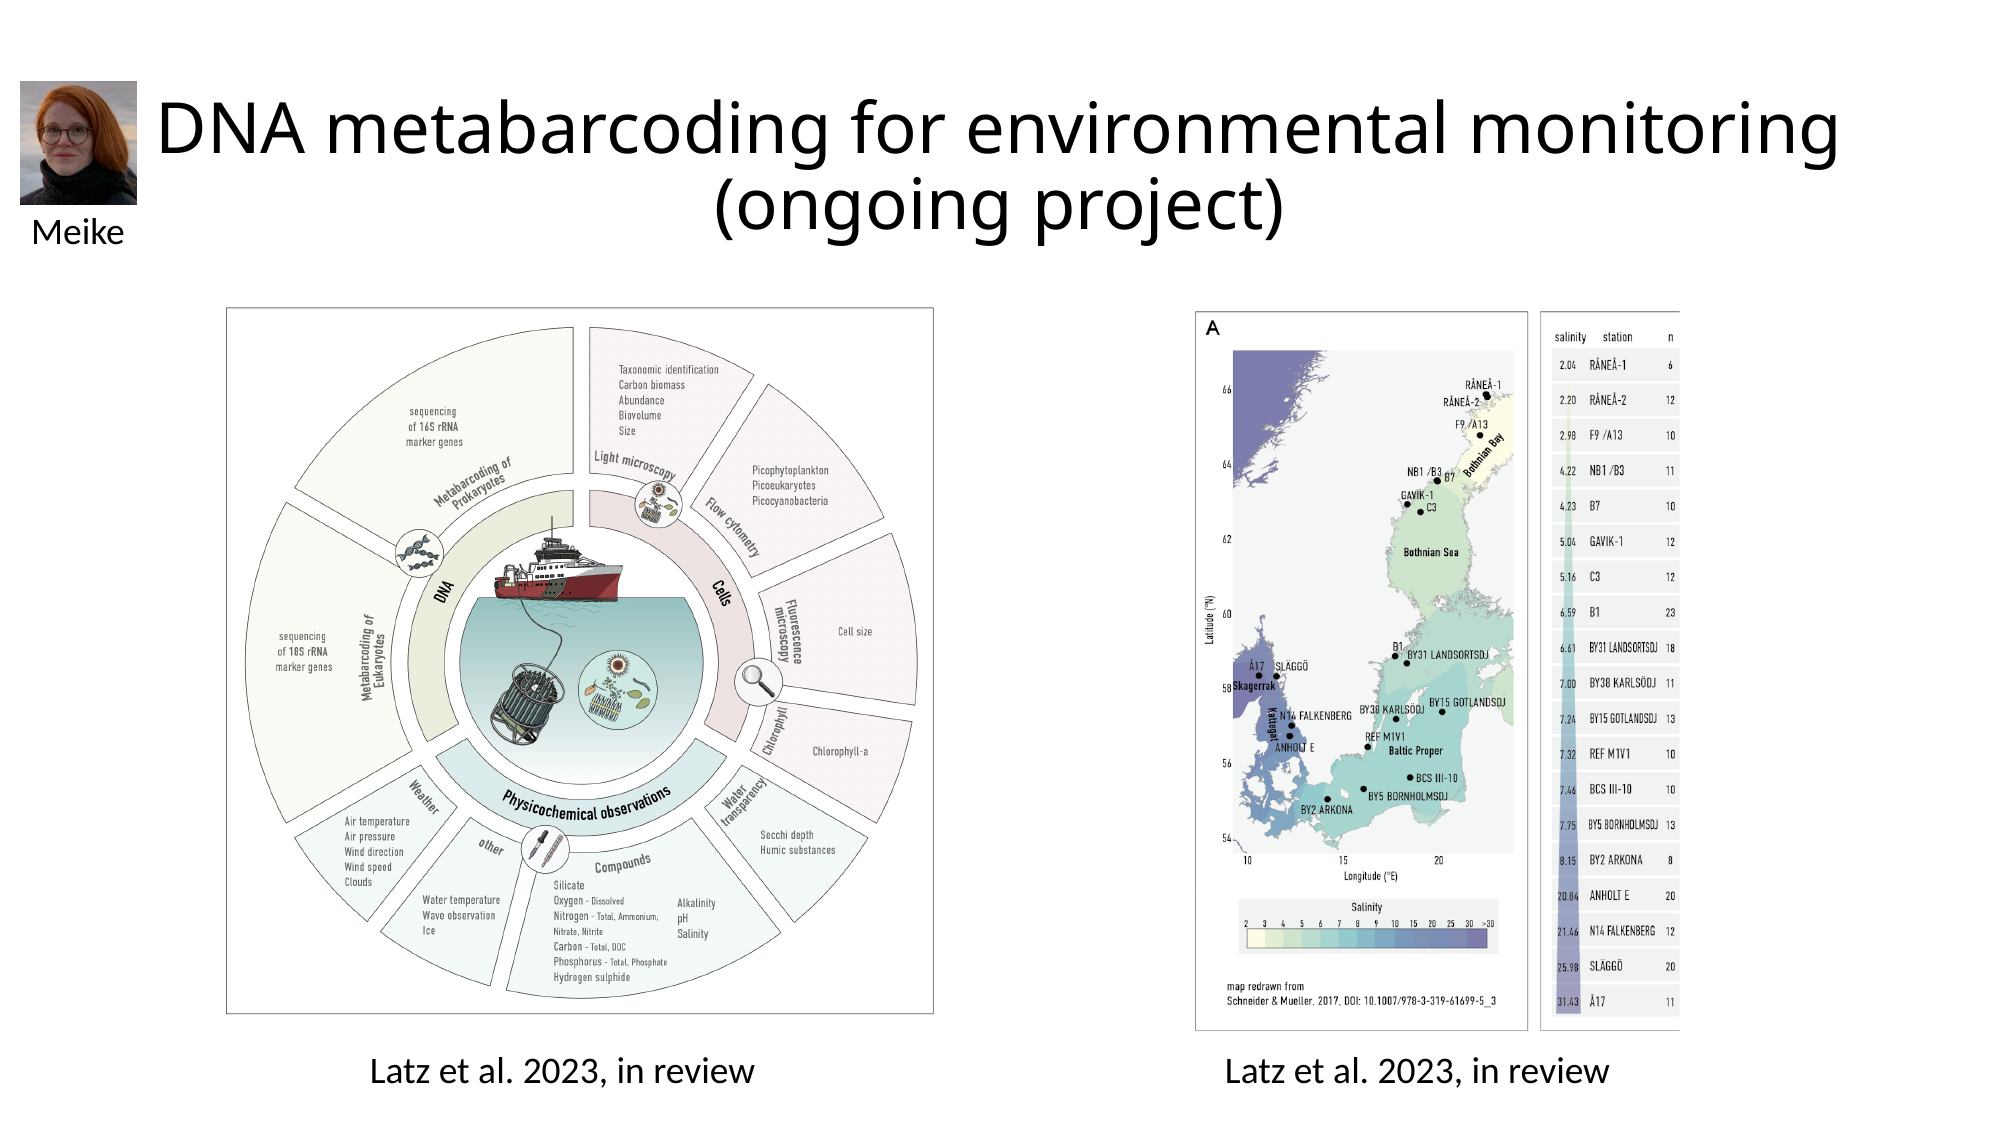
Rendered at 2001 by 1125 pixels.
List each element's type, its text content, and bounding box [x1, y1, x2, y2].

text_box Latz et al. 2023, in review [355, 1038, 771, 1099]
text_box Meike [16, 199, 140, 260]
title DNA metabarcoding for environmental monitoring (ongoing project) [137, 59, 1863, 278]
picture [19, 81, 137, 205]
picture [222, 304, 937, 1019]
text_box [1189, 304, 1680, 1100]
